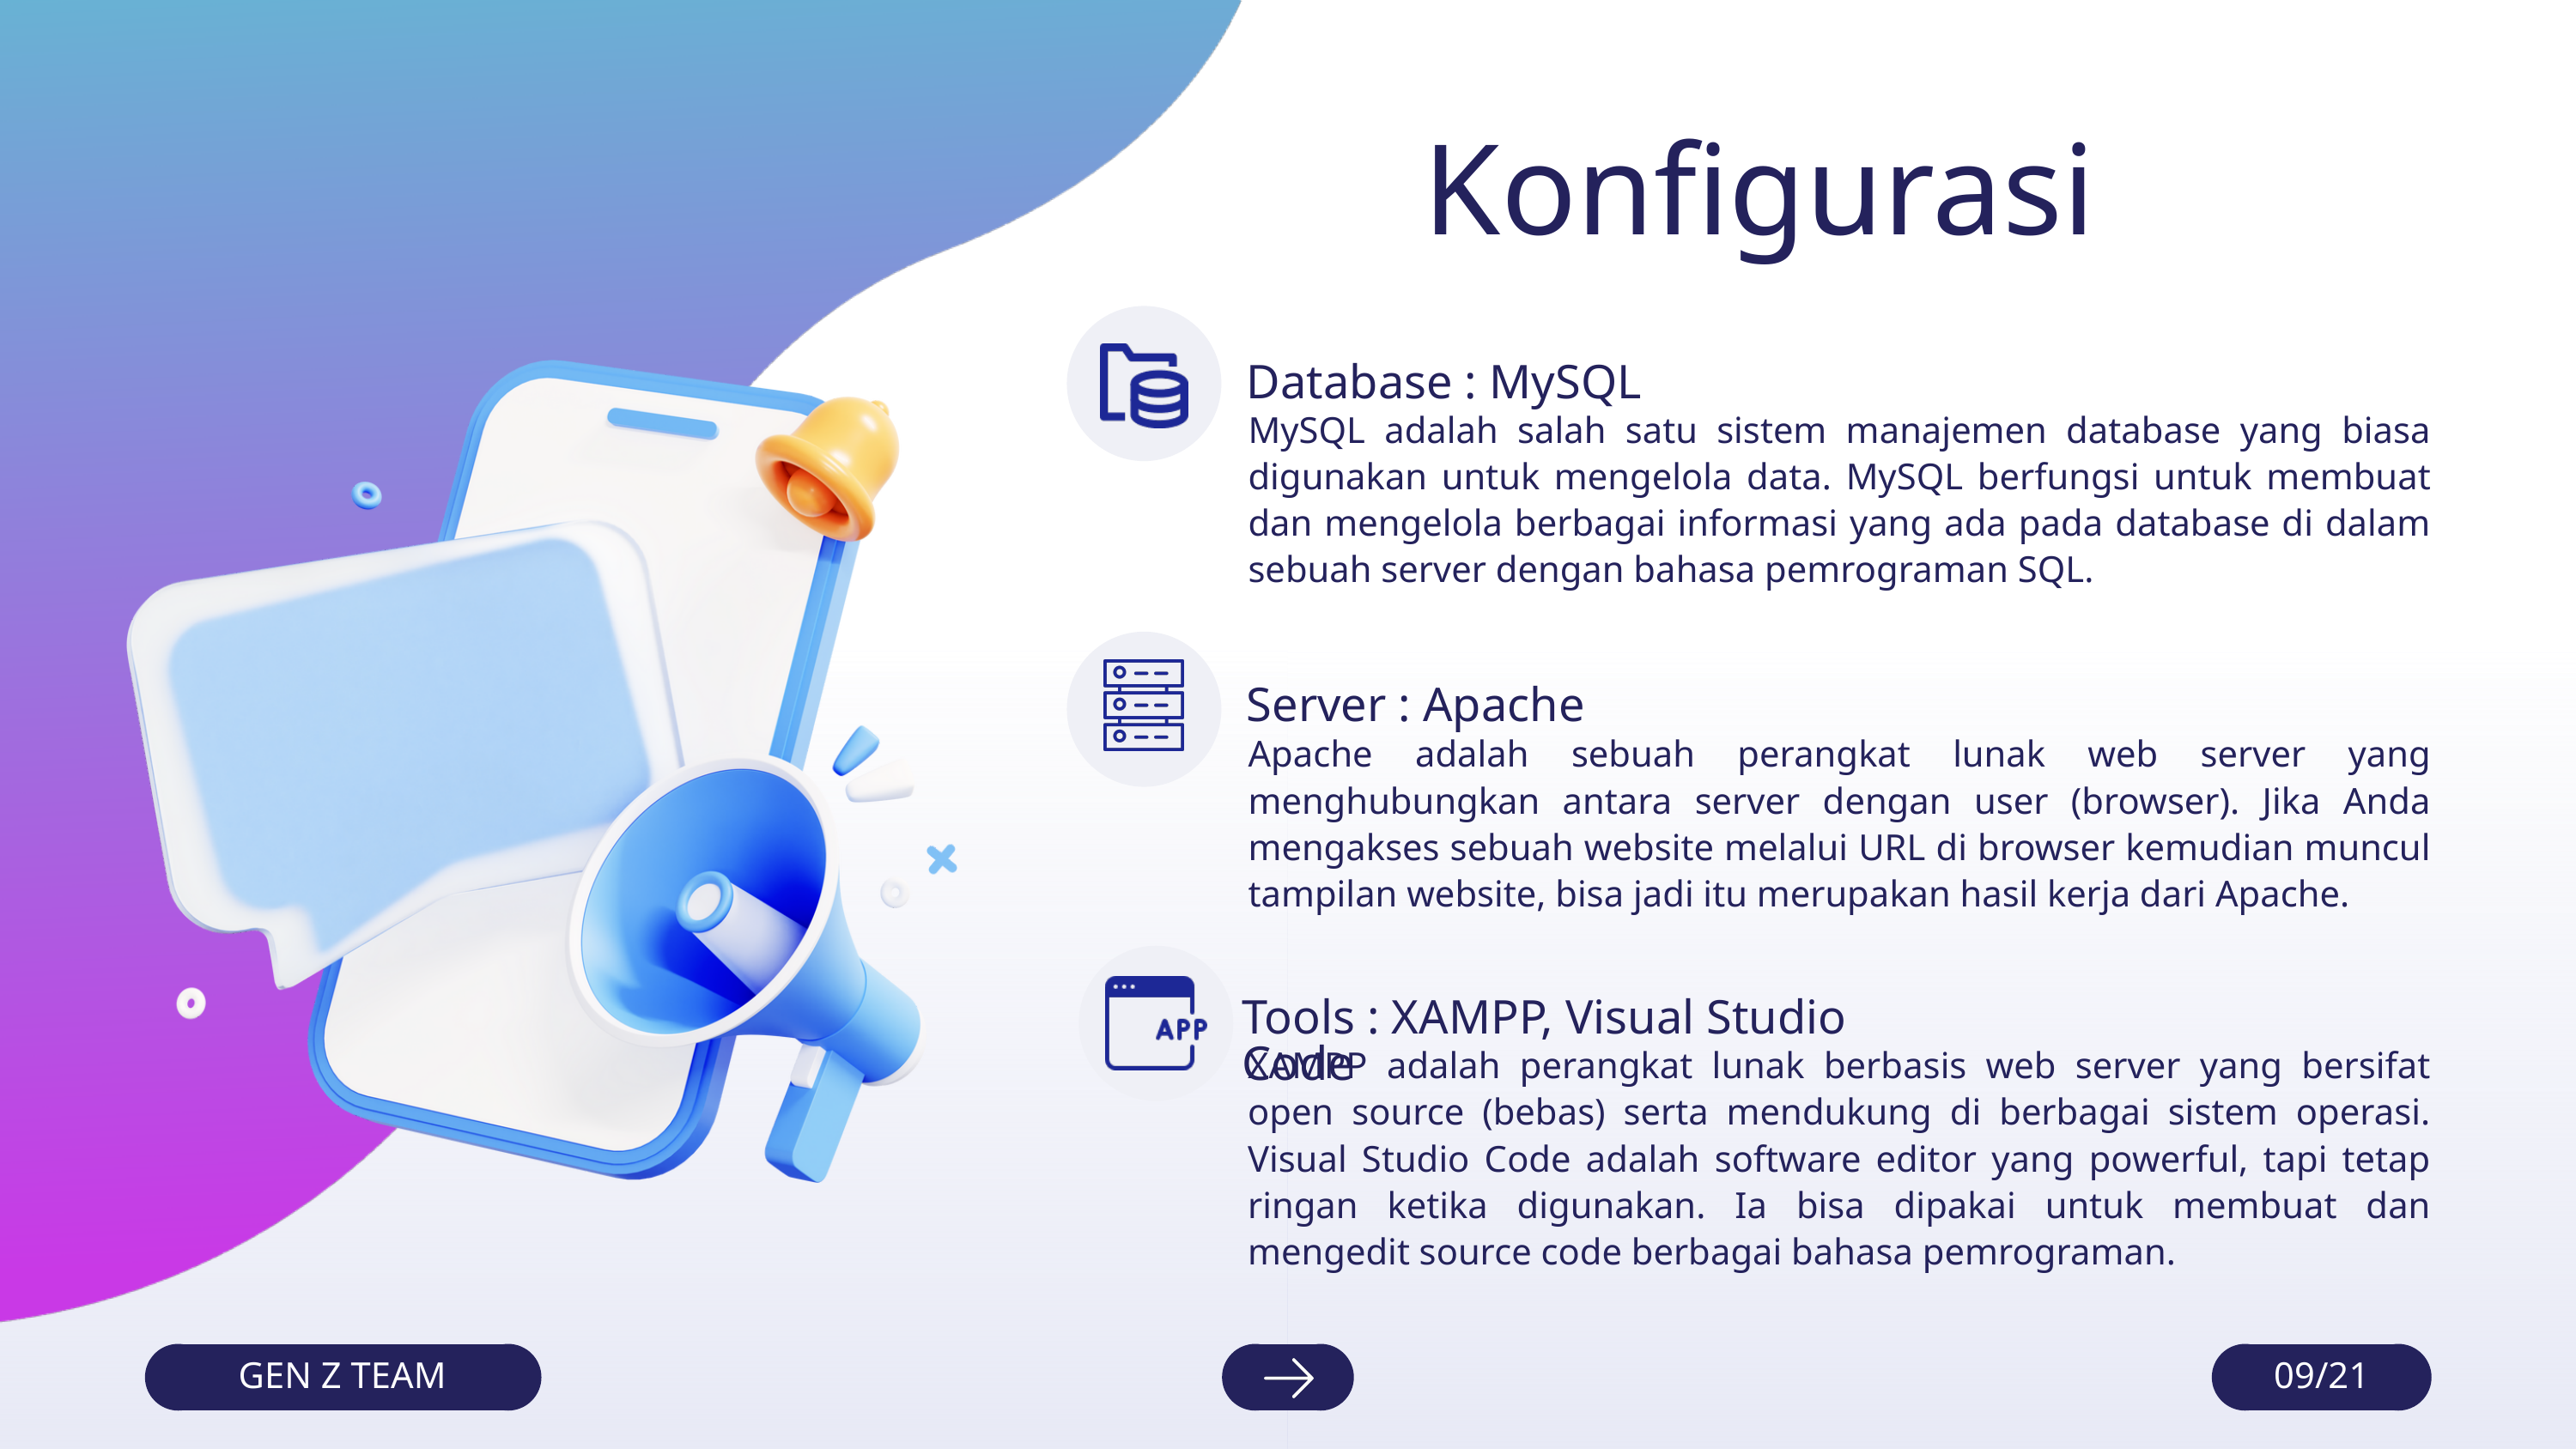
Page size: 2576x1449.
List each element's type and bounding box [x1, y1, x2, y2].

text_box [2211, 1343, 2243, 1411]
text_box [1066, 306, 1223, 462]
text_box [1066, 631, 1223, 787]
text_box [2245, 1343, 2399, 1411]
text_box [144, 1343, 176, 1411]
text_box [1255, 1343, 1321, 1411]
text_box [511, 1343, 542, 1411]
picture [0, 0, 2576, 1449]
text_box [178, 1343, 509, 1411]
text_box [1221, 1343, 1253, 1411]
text_box [1322, 1343, 1355, 1411]
text_box [1078, 945, 1234, 1101]
text_box [2401, 1343, 2433, 1411]
